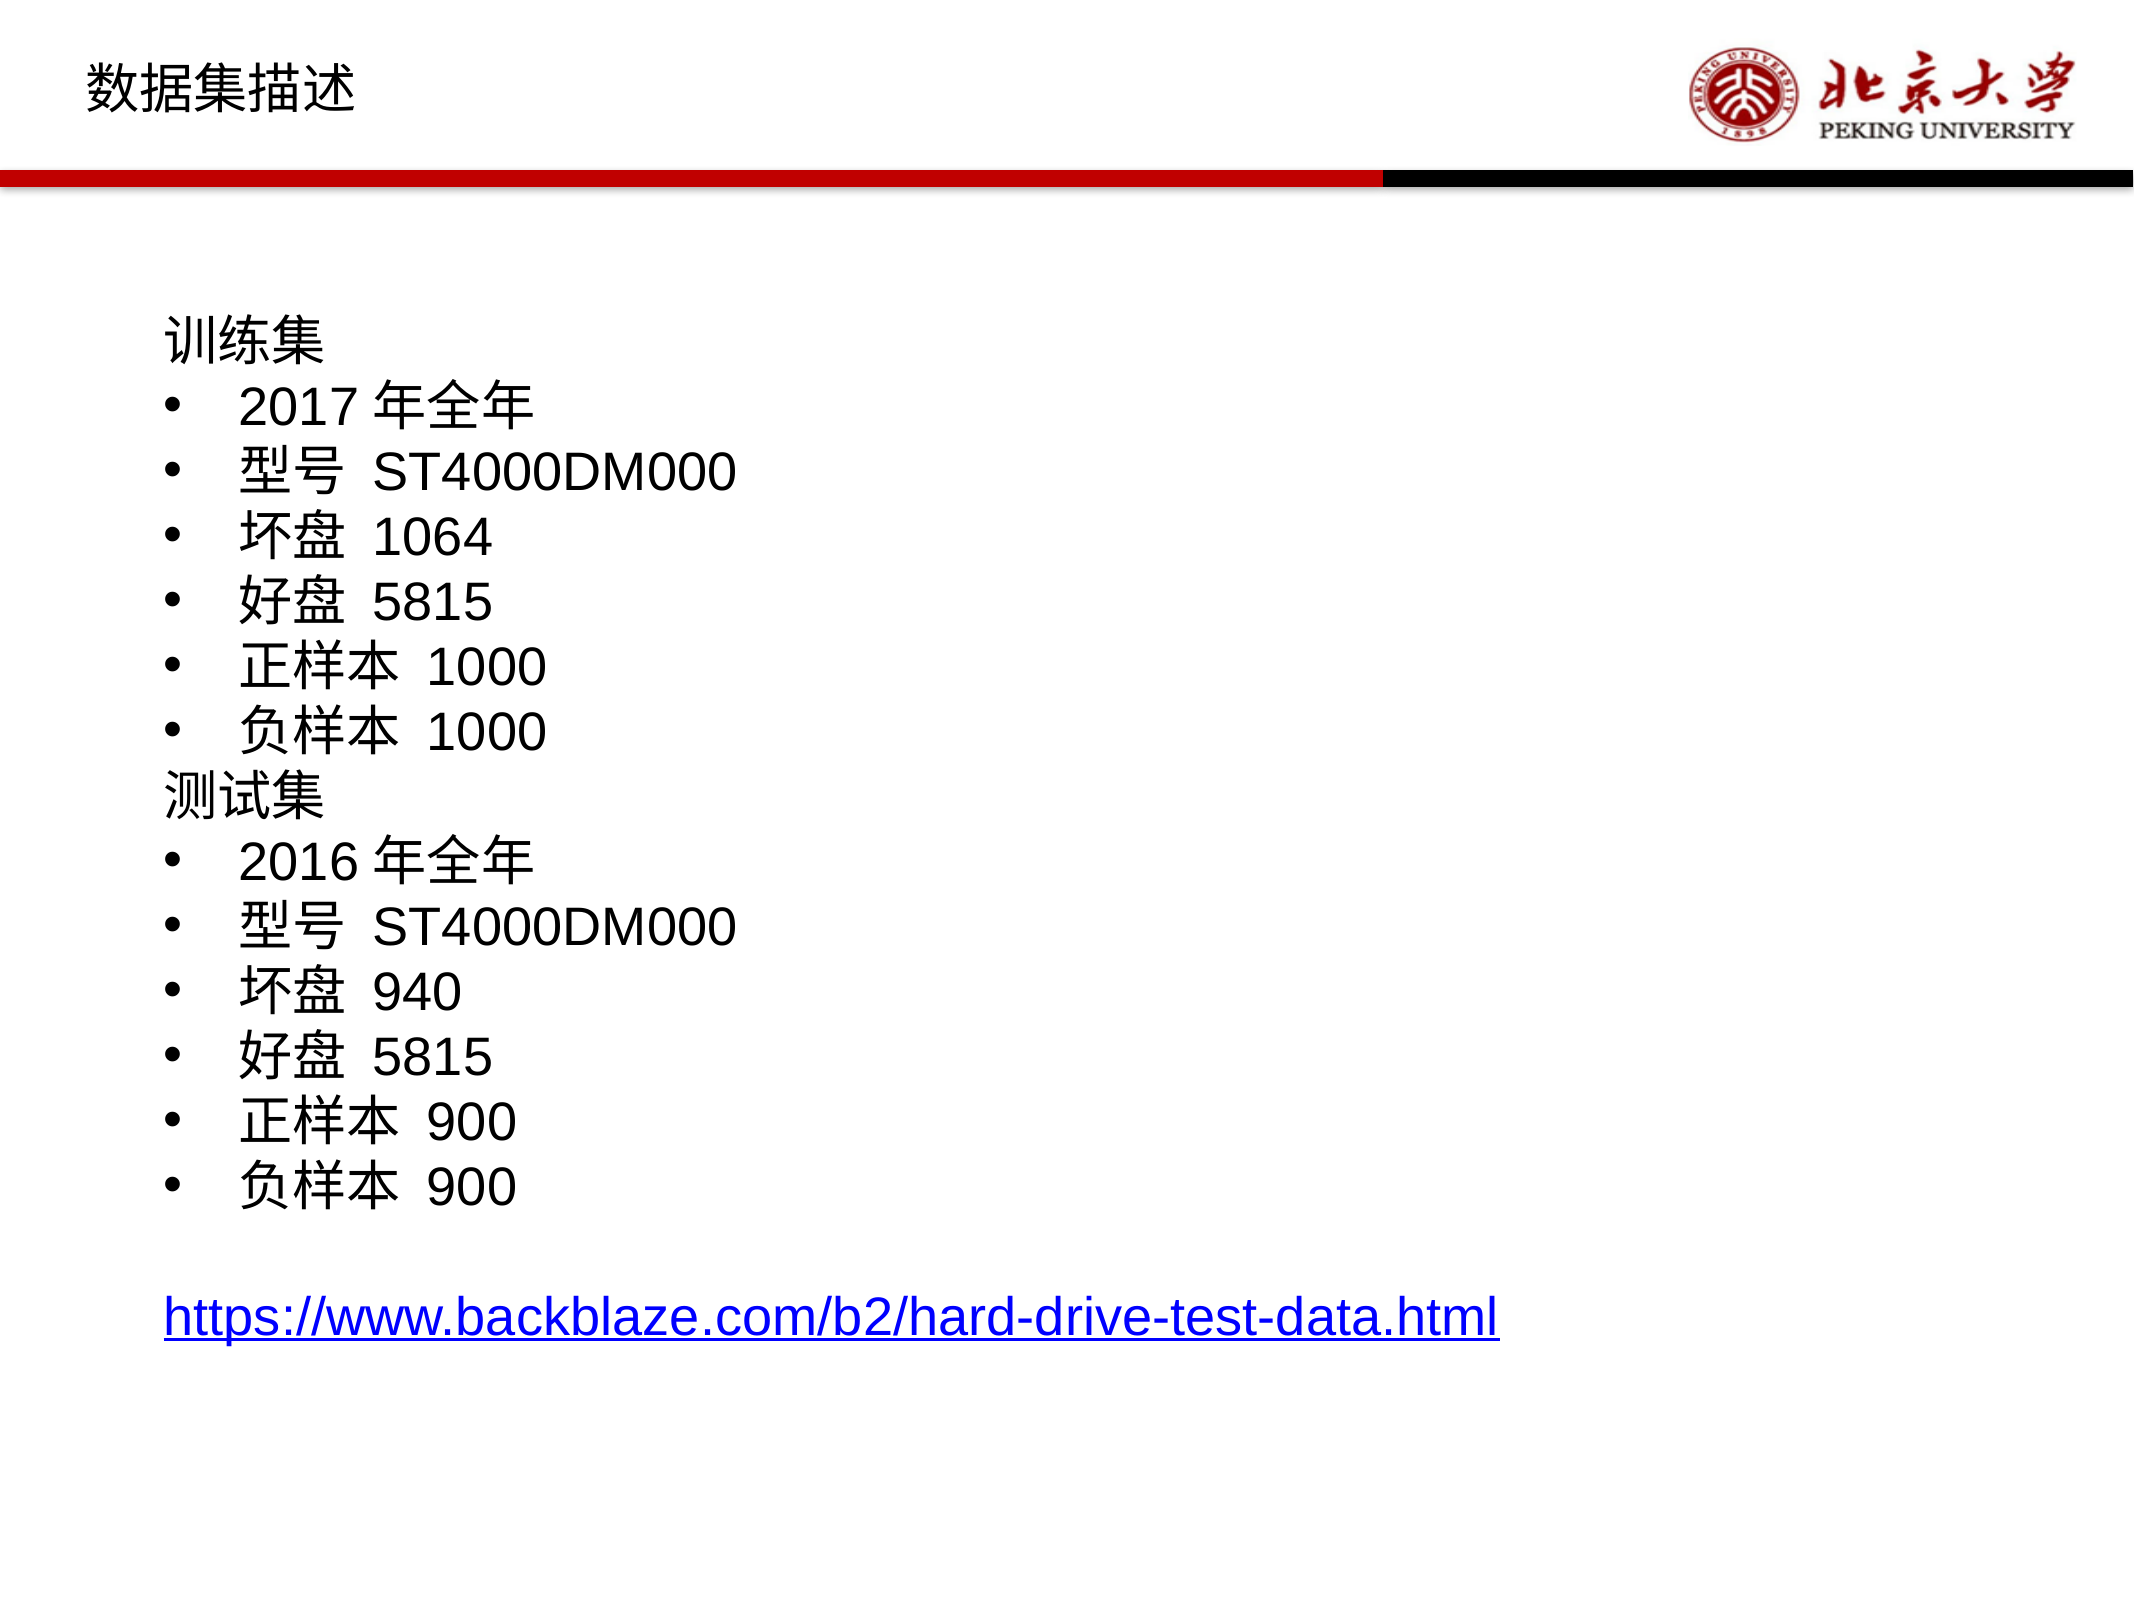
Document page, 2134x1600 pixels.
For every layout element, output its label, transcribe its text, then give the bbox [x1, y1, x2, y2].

text_box 训练集 2017年全年 型号 ST4000DM000 坏盘 1064 好盘 5815 正样本 1000 负样本 1000 测试集 2016年全年 型号 ST4000DM000 坏盘 940 好盘 5815 正样本 900 负样本 900 https://www.backblaze.com/b2/hard-drive-test-data.html [163, 241, 2058, 1412]
picture [1688, 27, 2077, 146]
text_box 数据集描述 [85, 54, 471, 120]
